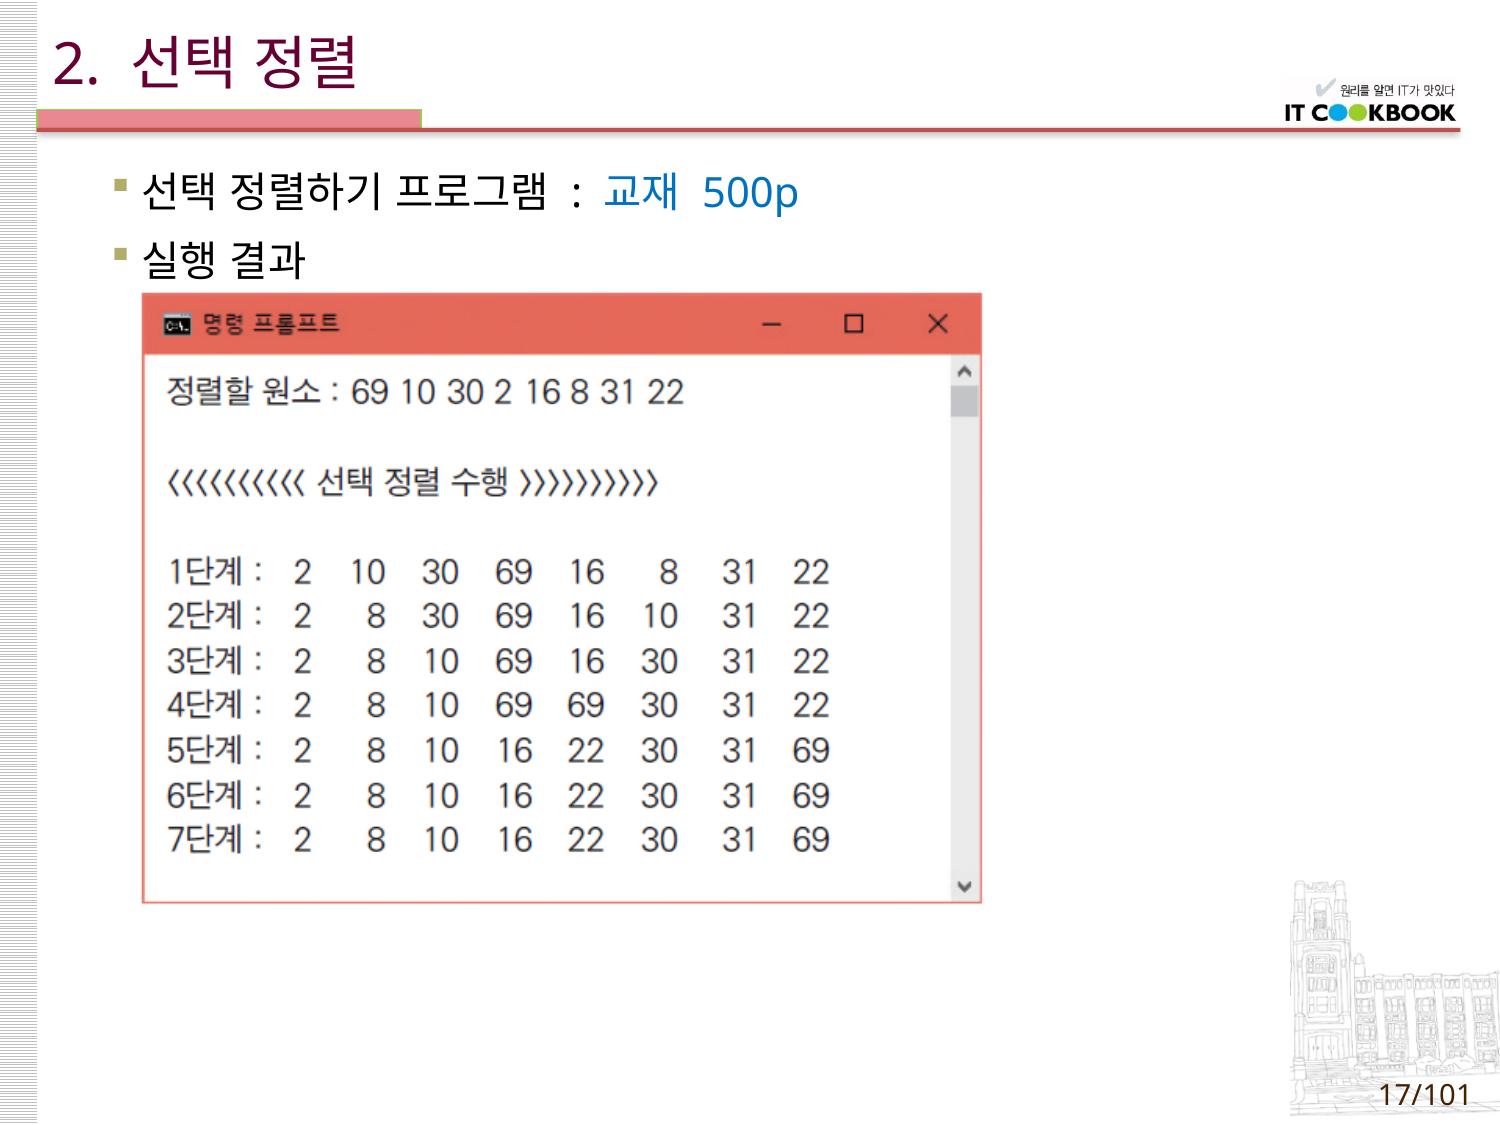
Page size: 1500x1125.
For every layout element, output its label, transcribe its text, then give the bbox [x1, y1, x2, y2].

title 2. 선택 정렬 [37, 13, 1436, 109]
picture [139, 290, 987, 910]
picture [1281, 75, 1459, 123]
picture [1290, 874, 1500, 1125]
picture [1443, 1091, 1452, 1103]
list 선택 정렬하기 프로그램 : 교재 500p 실행 결과 [37, 152, 1463, 1091]
